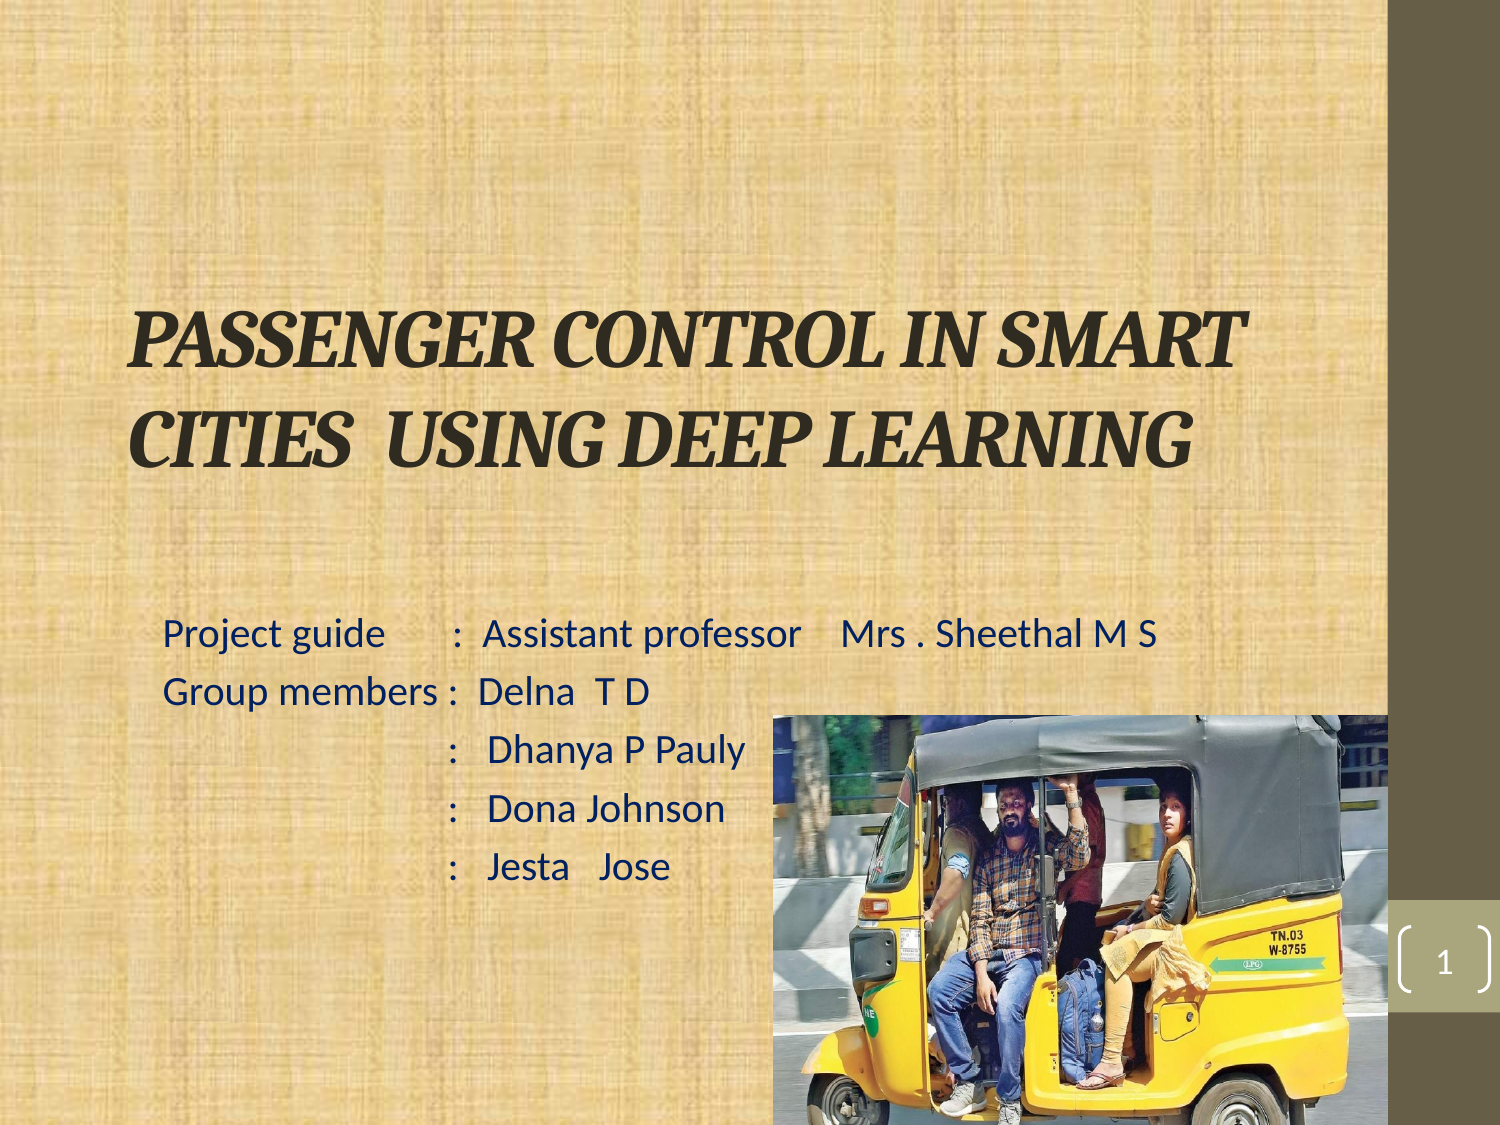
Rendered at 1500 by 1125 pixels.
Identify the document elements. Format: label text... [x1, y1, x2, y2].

title PASSENGER CONTROL IN SMART CITIES USING DEEP LEARNING [112, 66, 1350, 492]
picture [0, 0, 1389, 1125]
slide_number 1 [1399, 925, 1492, 994]
subtitle Project guide : Assistant professor Mrs . Sheethal M S Group members : Delna T D : Dhanya P Pauly : Dona Johnson : Jesta Jose [147, 597, 1306, 917]
